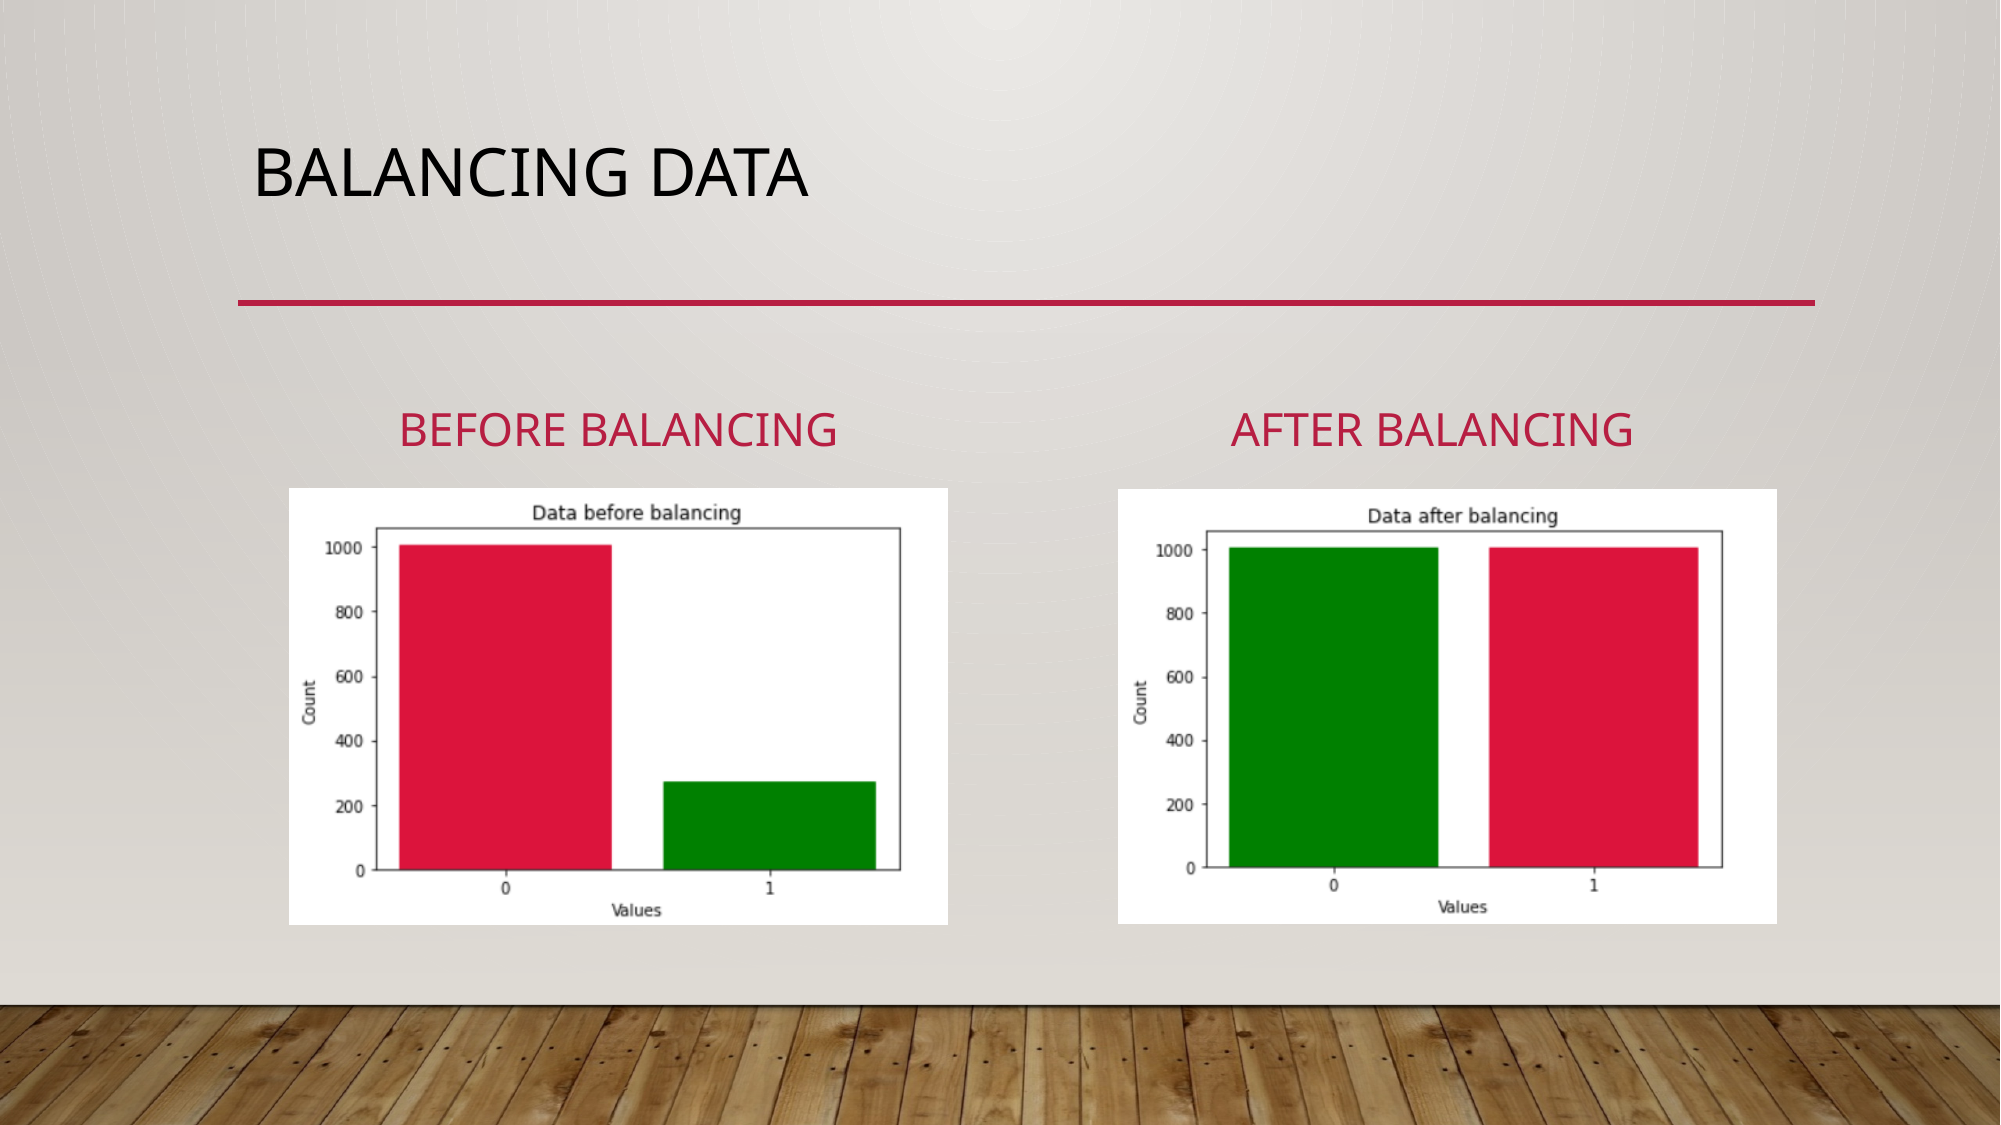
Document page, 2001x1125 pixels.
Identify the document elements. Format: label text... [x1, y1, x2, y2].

list After balancing [1051, 331, 1814, 464]
picture [0, 1005, 2000, 1125]
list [1117, 488, 1777, 924]
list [288, 488, 948, 926]
list Before balancing [237, 331, 1000, 463]
title Balancing Data [237, 131, 1814, 306]
